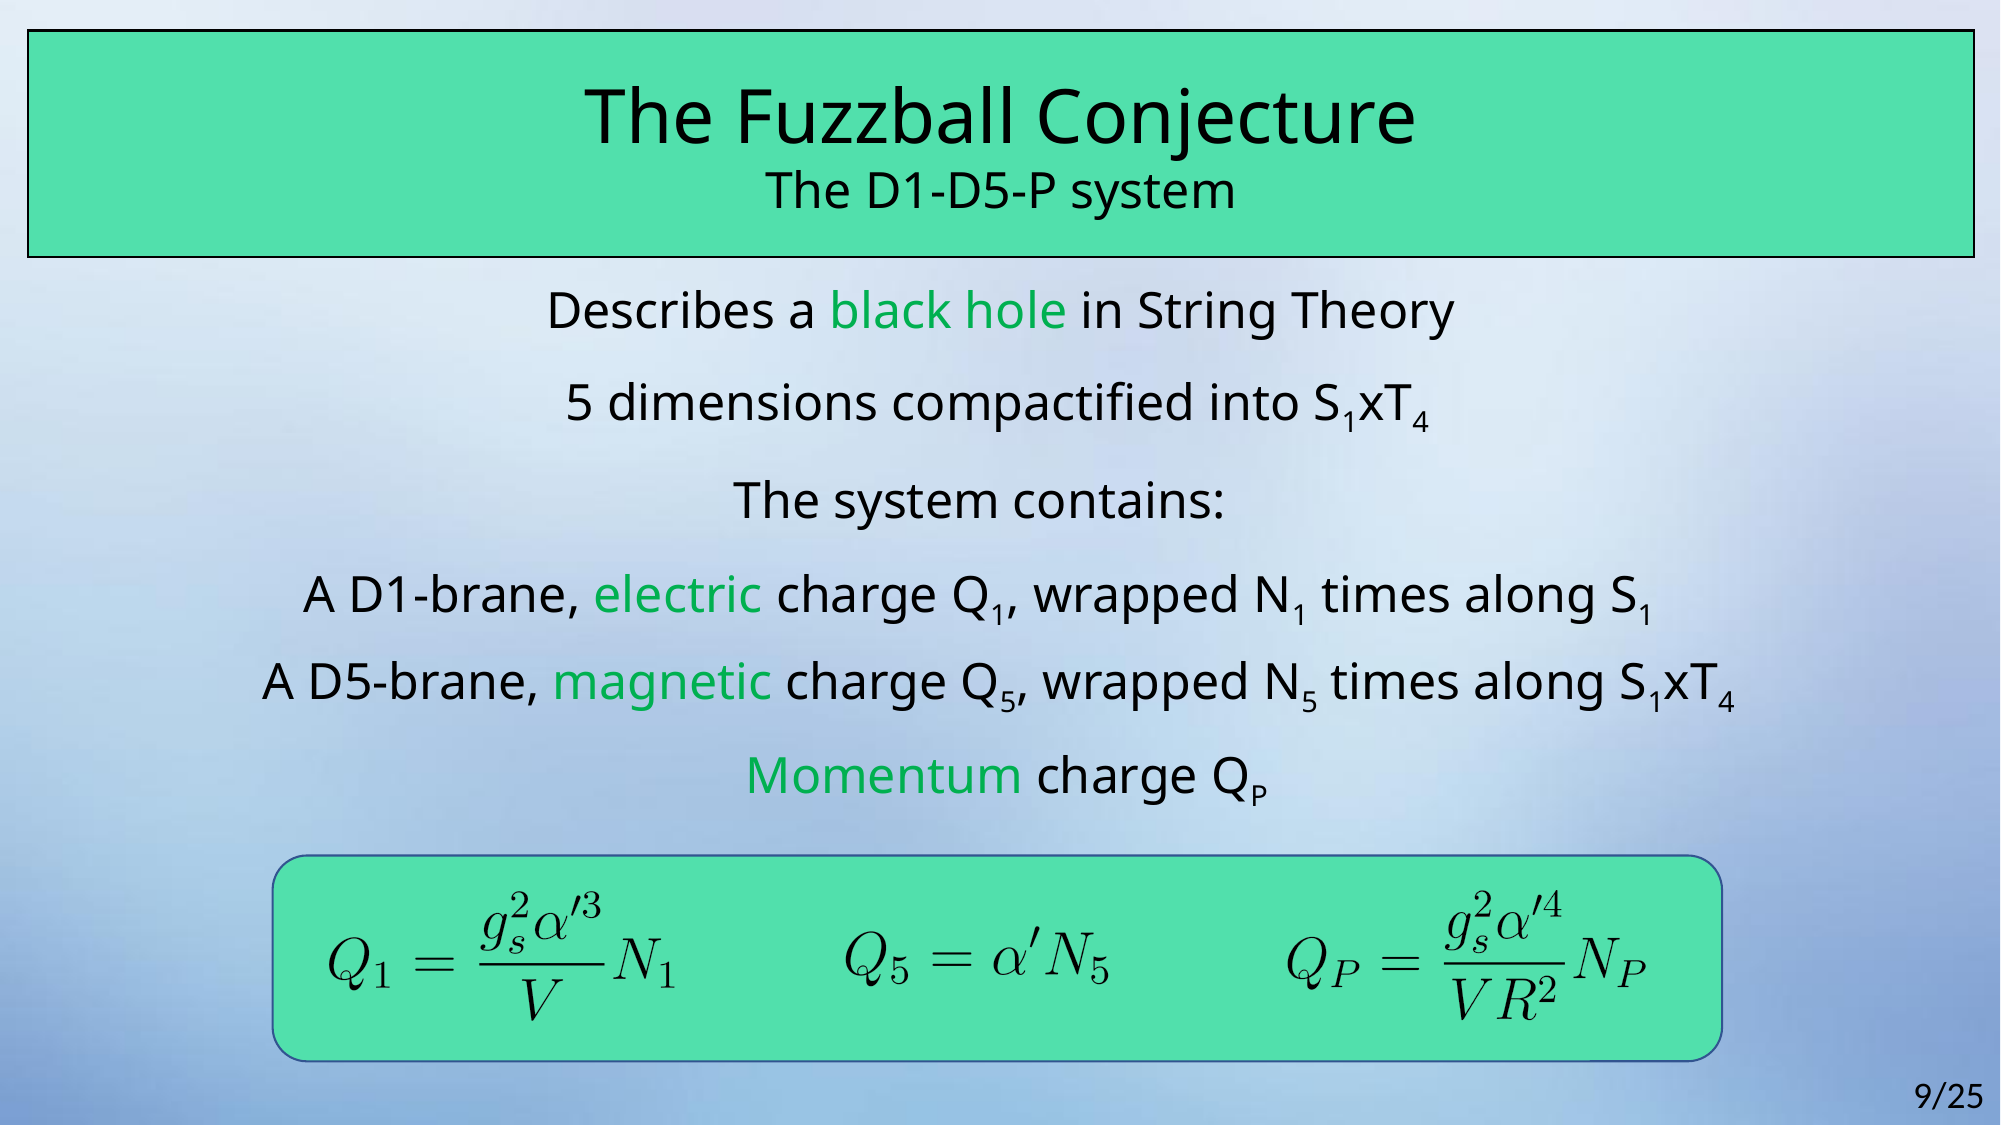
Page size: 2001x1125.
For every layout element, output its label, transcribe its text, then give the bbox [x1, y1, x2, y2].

text_box A D5-brane, magnetic charge Q5, wrapped N5 times along S1xT4 [86, 642, 1912, 786]
text_box Describes a black hole in String Theory [27, 270, 1974, 346]
text_box A D1-brane, electric charge Q1, wrapped N1 times along S1 [5, 555, 1953, 639]
text_box The Fuzzball Conjecture The D1-D5-P system [27, 29, 1975, 258]
text_box Momentum charge QP [94, 736, 1920, 880]
text_box The system contains: [662, 461, 1298, 537]
picture [0, 0, 2001, 1125]
text_box 5 dimensions compactified into S1xT4 [23, 362, 1971, 447]
text_box [271, 880, 1724, 1063]
text_box 9/25 [1898, 1063, 2000, 1124]
